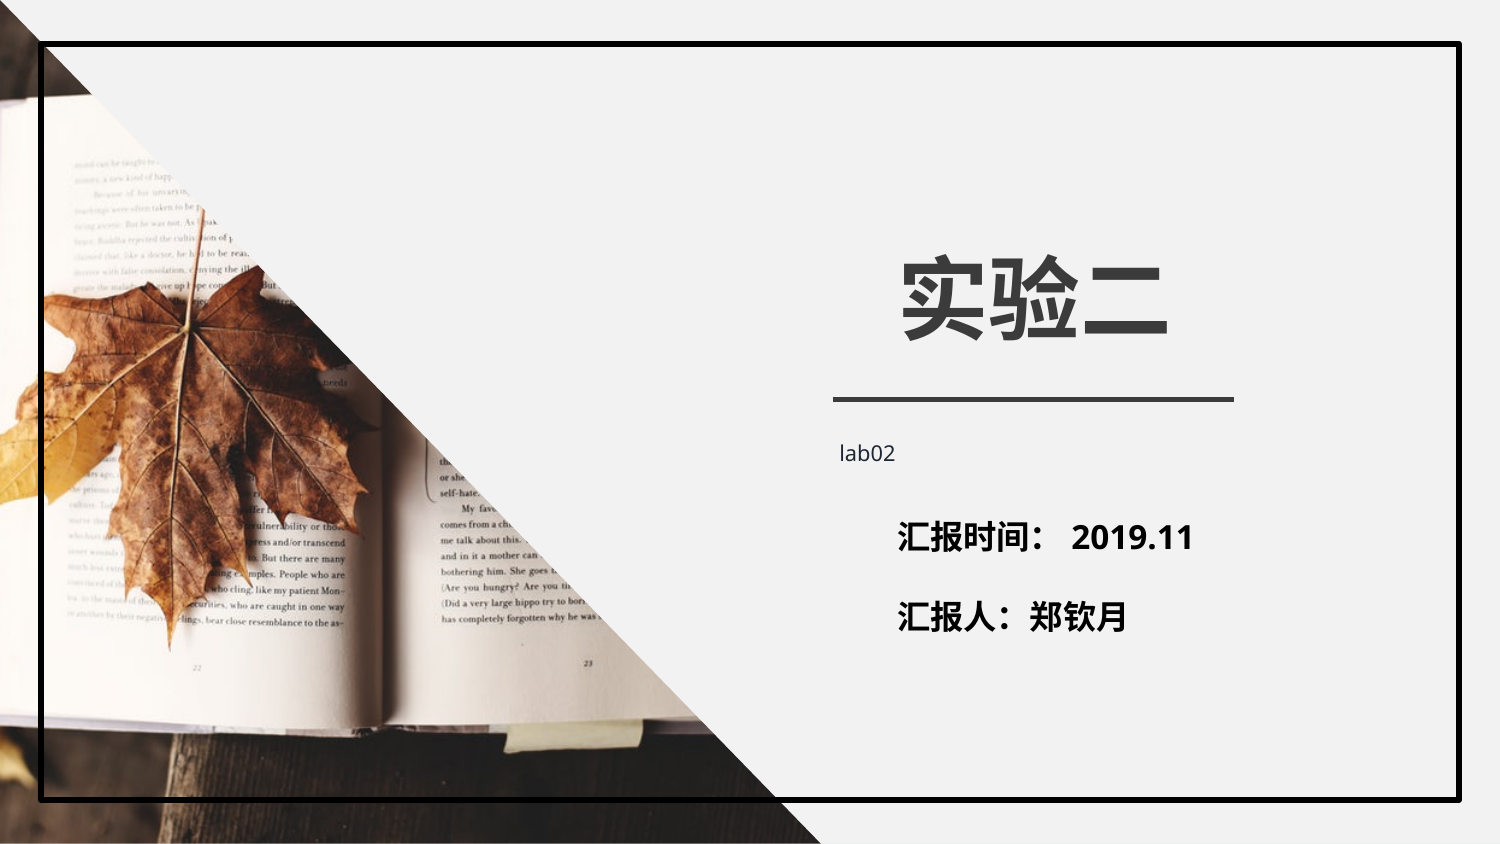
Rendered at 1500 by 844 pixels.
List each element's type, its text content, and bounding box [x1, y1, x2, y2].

text_box [0, 0, 823, 844]
text_box 汇报时间：2019.11 汇报人：郑钦月 [882, 508, 1258, 644]
text_box [39, 42, 1461, 802]
text_box 实验二 [882, 234, 1196, 360]
text_box lab02 [824, 431, 916, 473]
